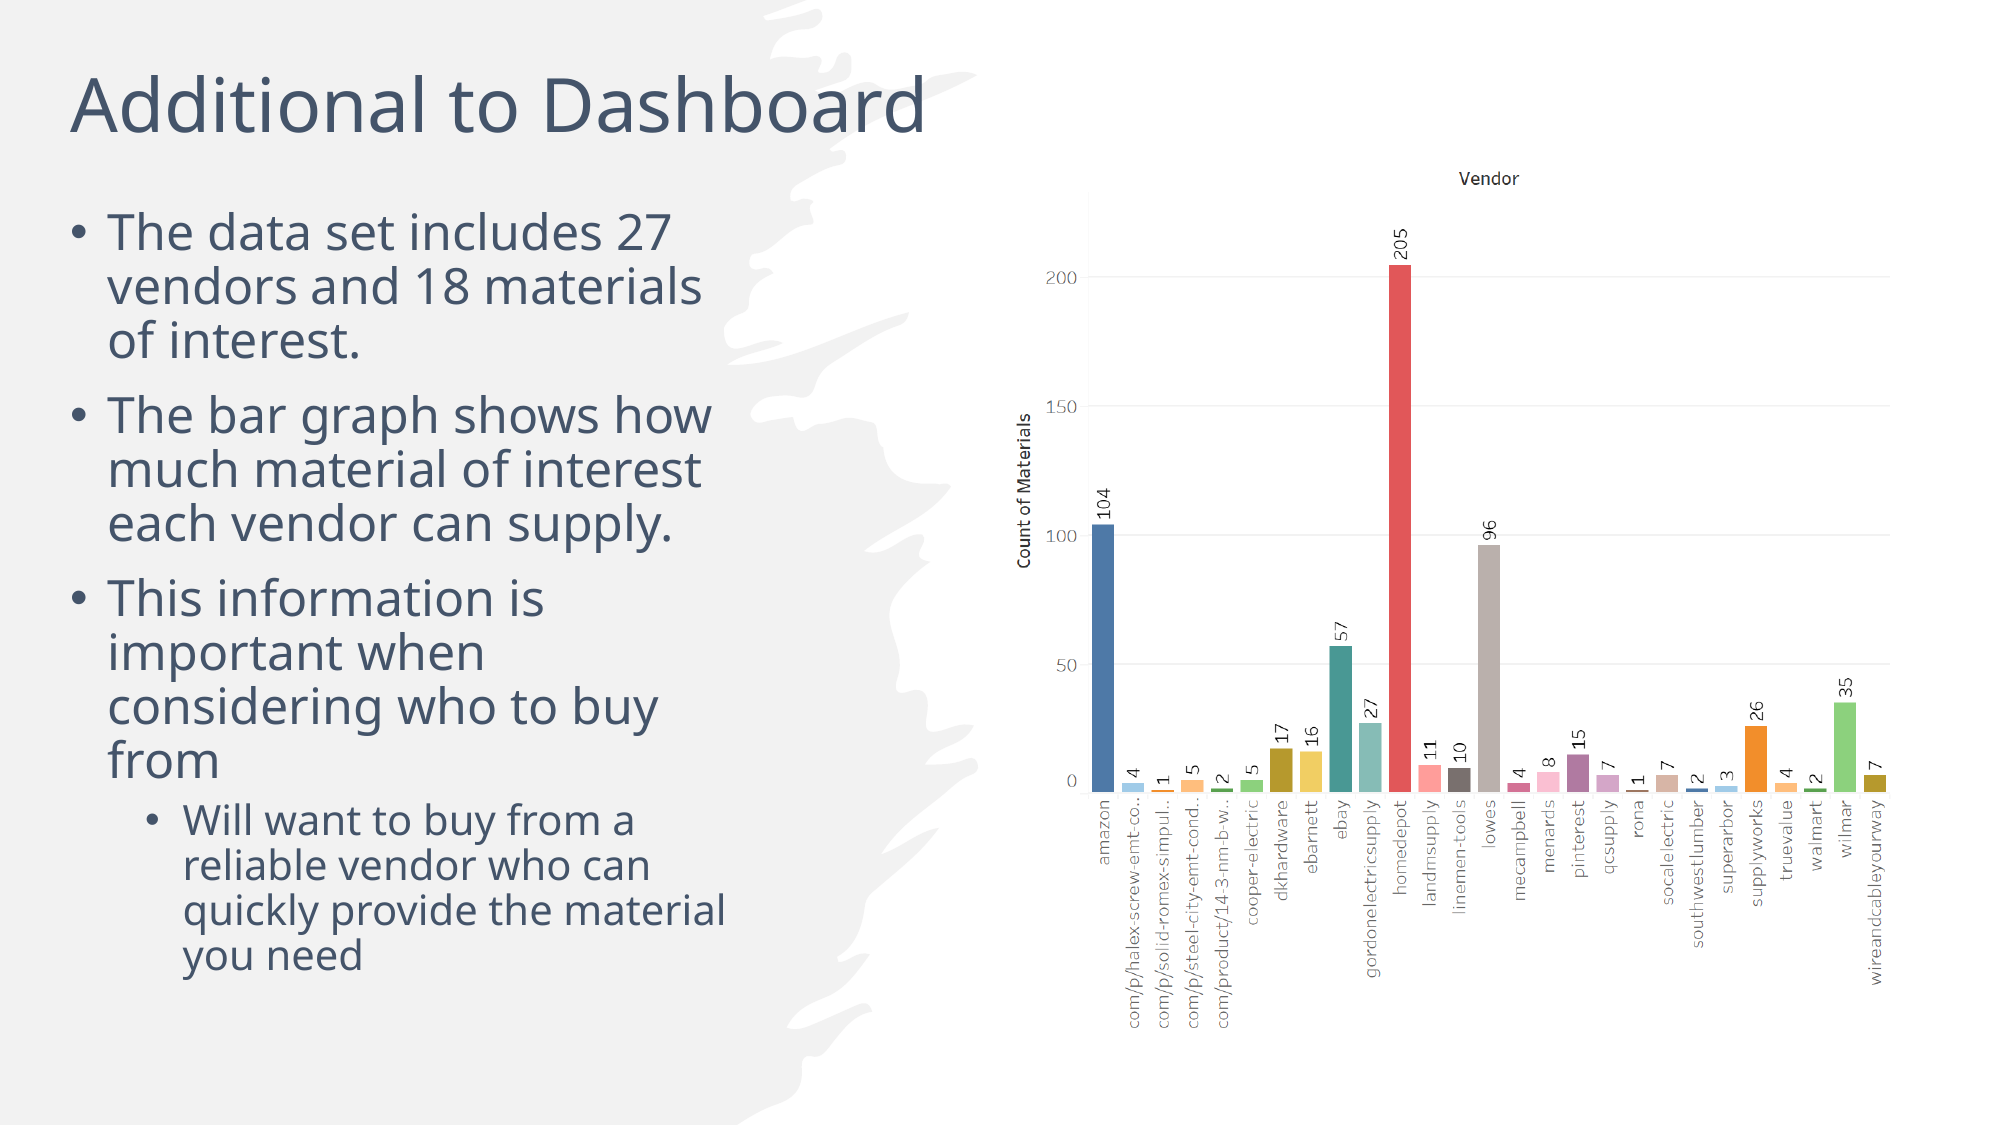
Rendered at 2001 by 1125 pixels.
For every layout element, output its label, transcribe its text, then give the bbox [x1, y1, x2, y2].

text_box Additional to Dashboard [55, 59, 1158, 278]
list The data set includes 27 vendors and 18 materials of interest. The bar graph shows how much material of interest each vendor can supply. This information is important when considering who to buy from Will want to buy from a reliable vendor who can quickly provide the material you need [55, 278, 776, 1014]
text_box [0, 0, 979, 1125]
text_box [739, 0, 2000, 1125]
picture [999, 147, 1916, 1036]
